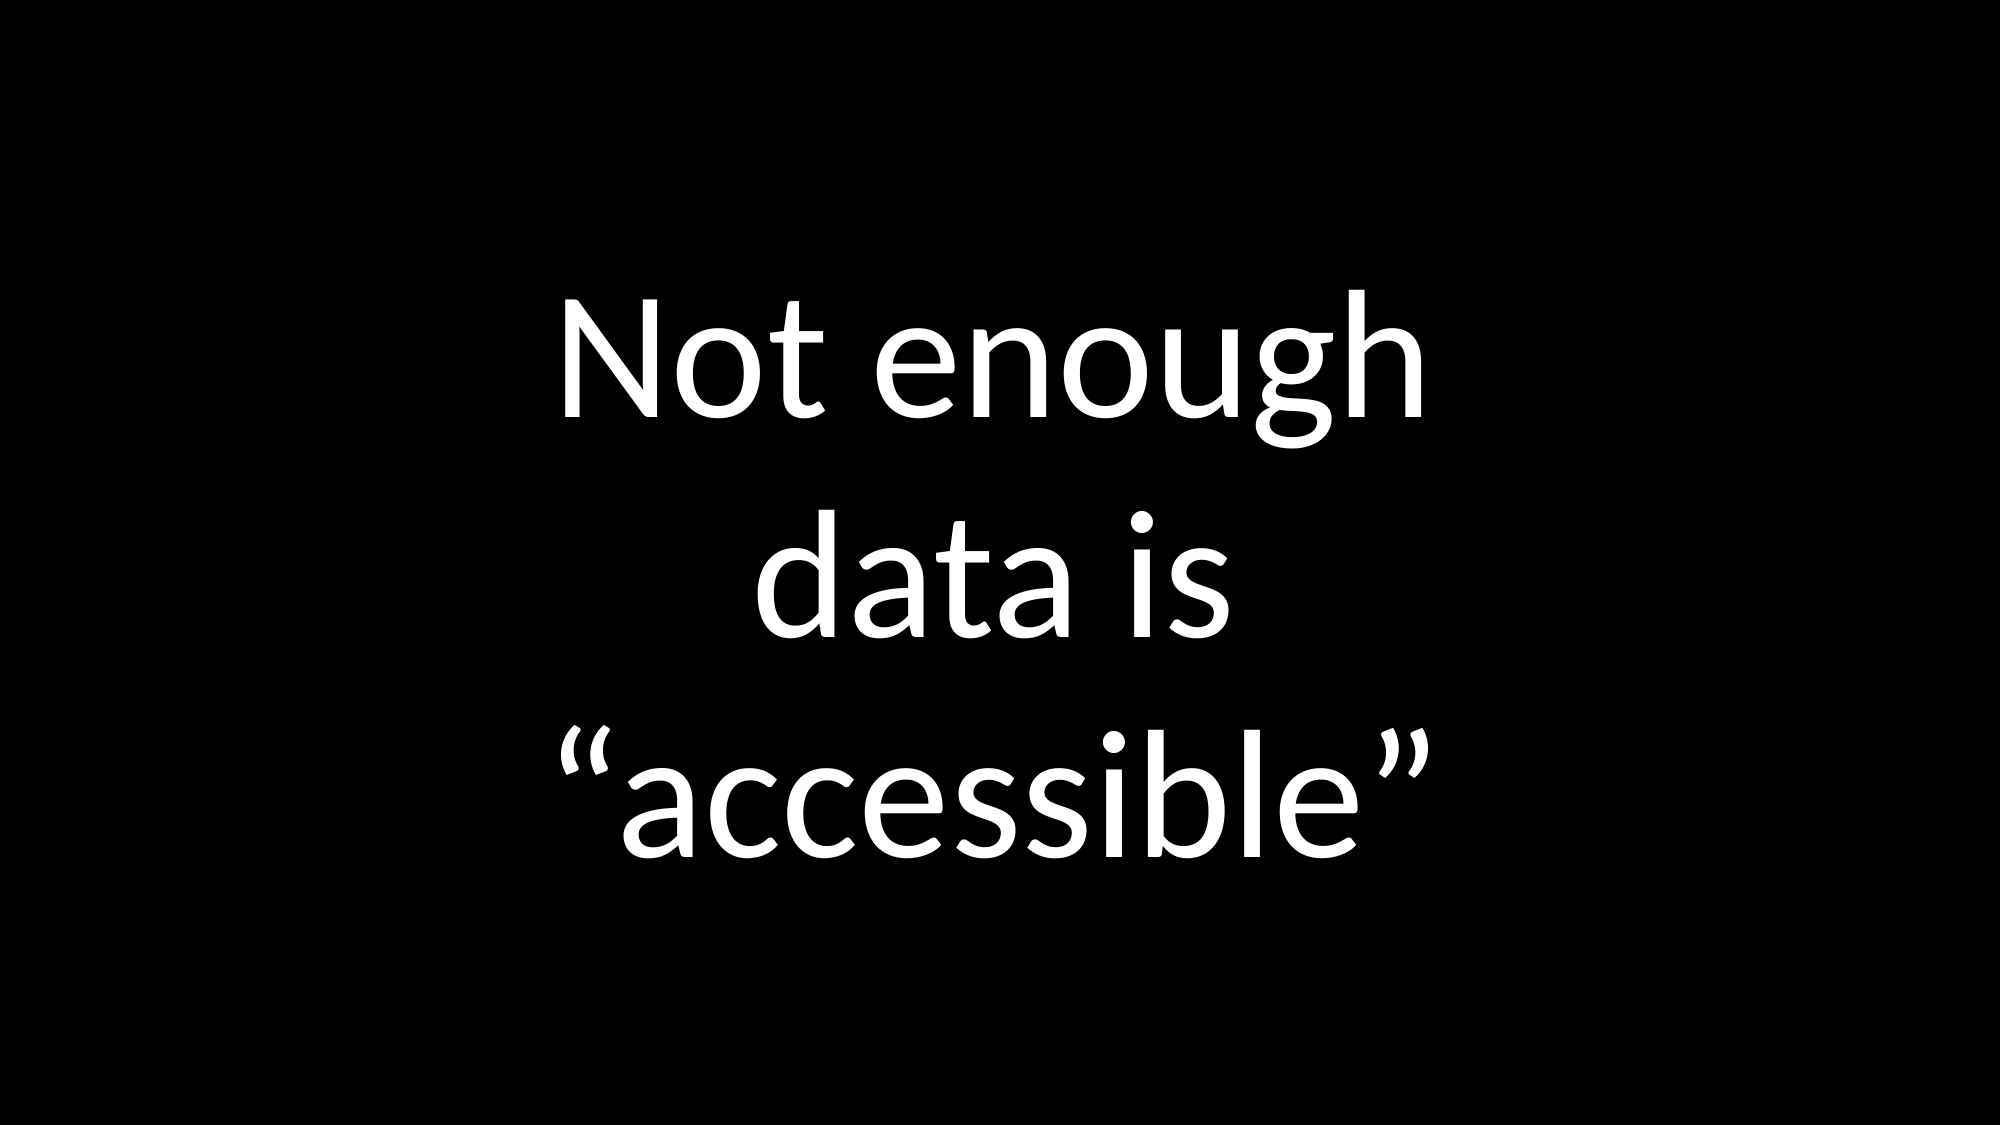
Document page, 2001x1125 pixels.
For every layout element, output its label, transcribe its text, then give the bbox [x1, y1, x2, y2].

text_box Not enough data is “accessible” [360, 227, 1627, 902]
